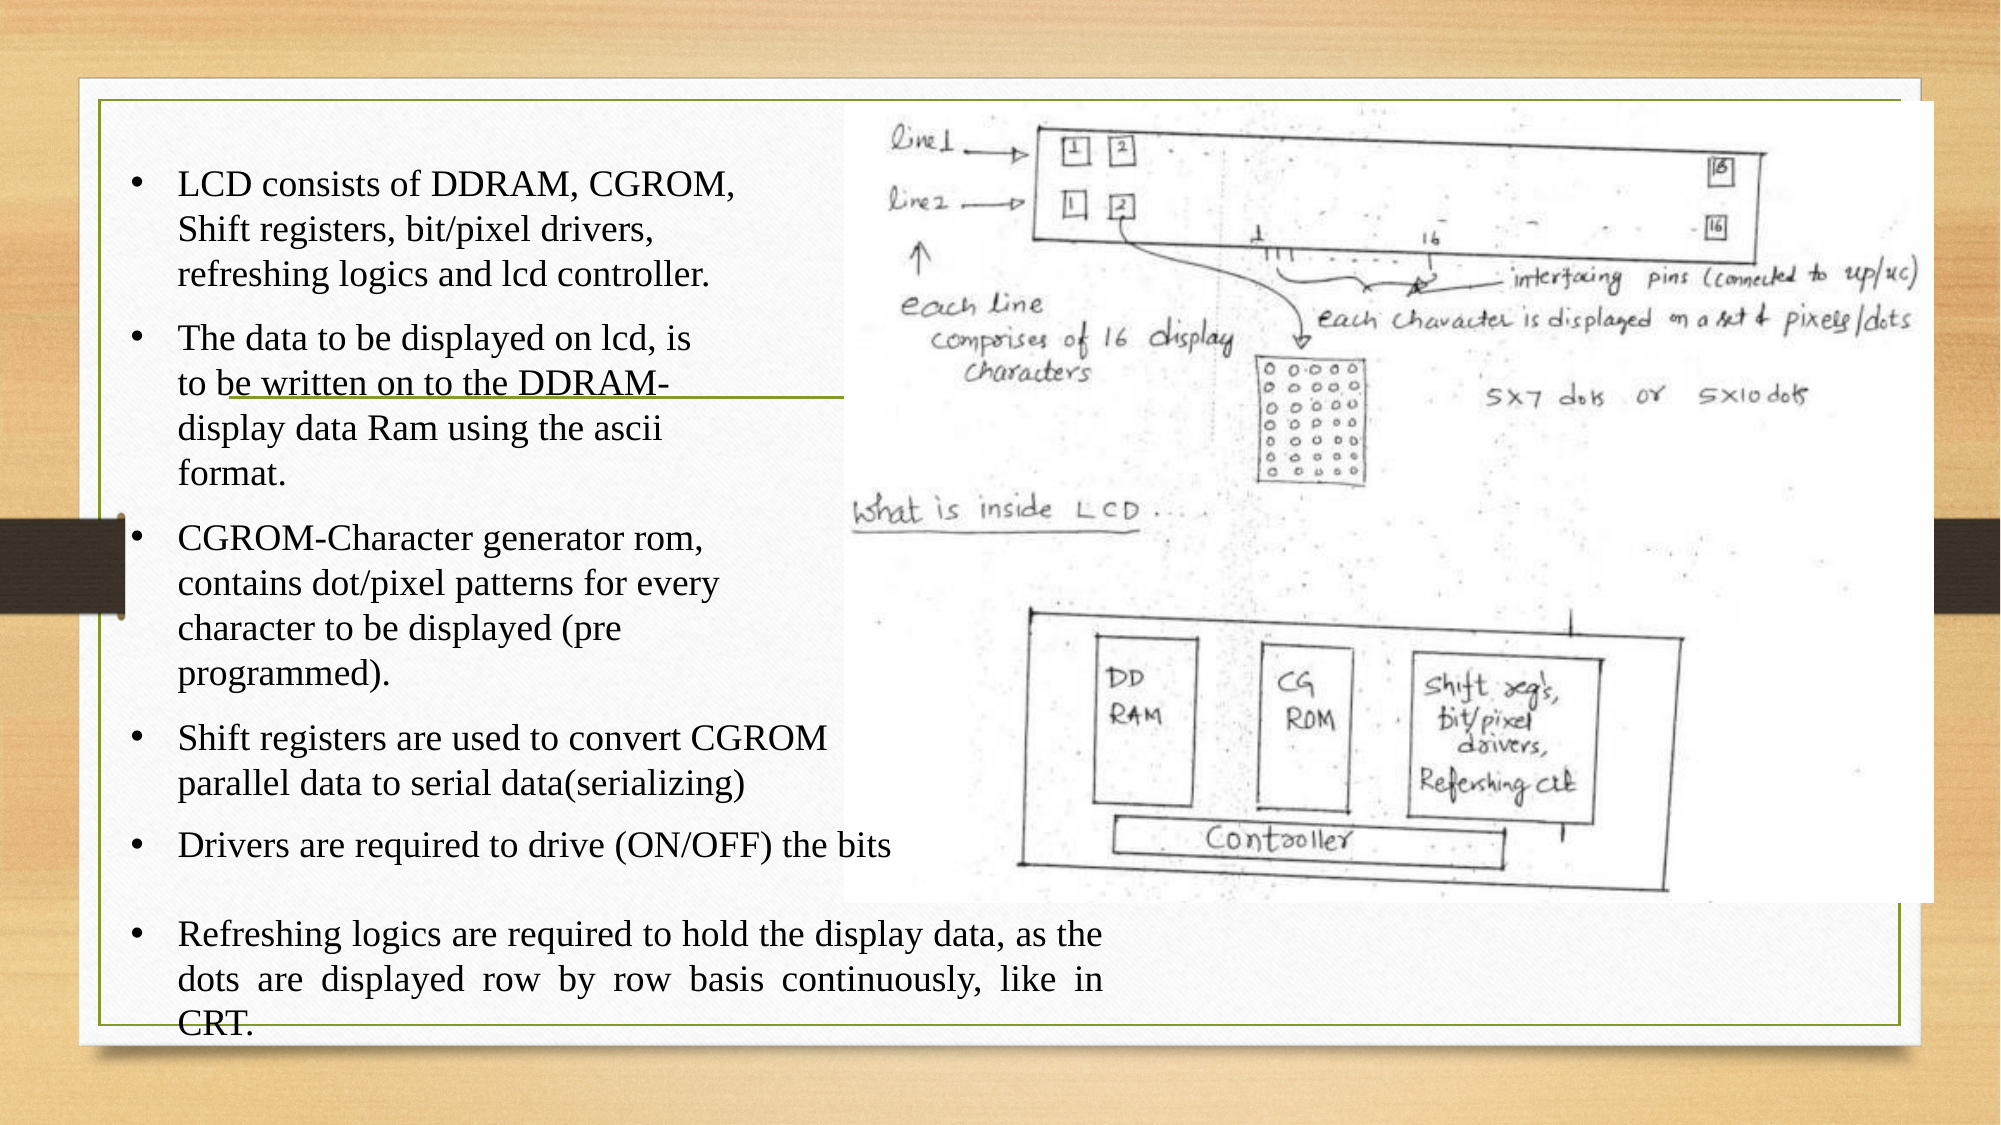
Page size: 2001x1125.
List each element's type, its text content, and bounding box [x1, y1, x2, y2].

text_box Shift registers are used to convert CGROM parallel data to serial data(serializing) [115, 705, 843, 811]
text_box The data to be displayed on lcd, is to be written on to the DDRAM-display data Ram using the ascii format. [115, 305, 743, 501]
text_box LCD consists of DDRAM, CGROM, Shift registers, bit/pixel drivers, refreshing logics and lcd controller. [115, 151, 824, 301]
text_box Drivers are required to drive (ON/OFF) the bits Refreshing logics are required to hold the display data, as the dots are displayed row by row basis continuously, like in CRT. [115, 814, 1120, 1052]
text_box CGROM-Character generator rom, contains dot/pixel patterns for every character to be displayed (pre programmed). [115, 505, 790, 701]
picture [0, 0, 2001, 1125]
